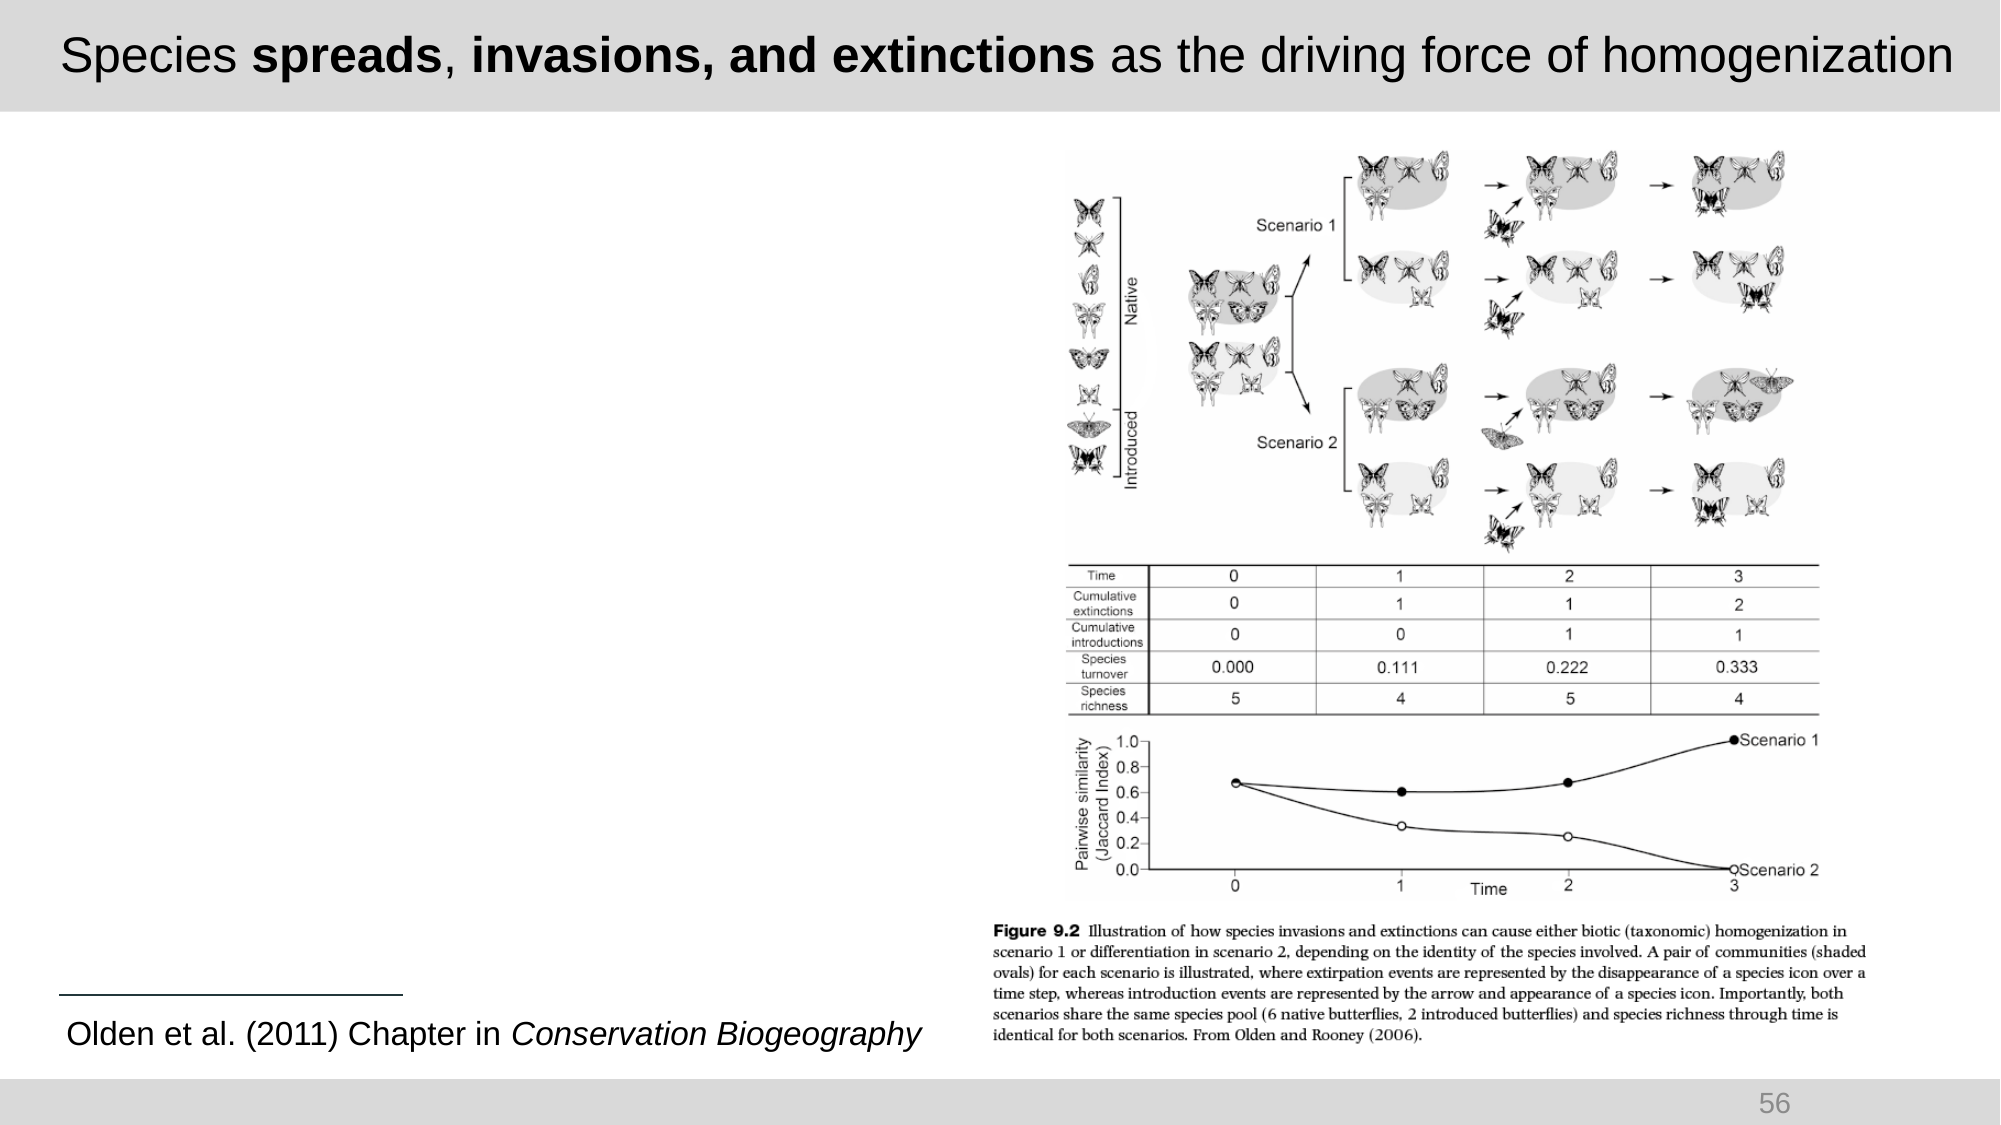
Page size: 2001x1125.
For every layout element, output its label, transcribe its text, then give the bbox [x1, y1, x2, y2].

picture [989, 130, 1876, 1048]
footer [0, 1079, 1550, 1125]
slide_number 56 [1550, 1079, 2000, 1125]
text_box Olden et al. (2011) Chapter in Conservation Biogeography [51, 1004, 938, 1060]
title Species spreads, invasions, and extinctions as the driving force of homogenization [0, 0, 2000, 112]
